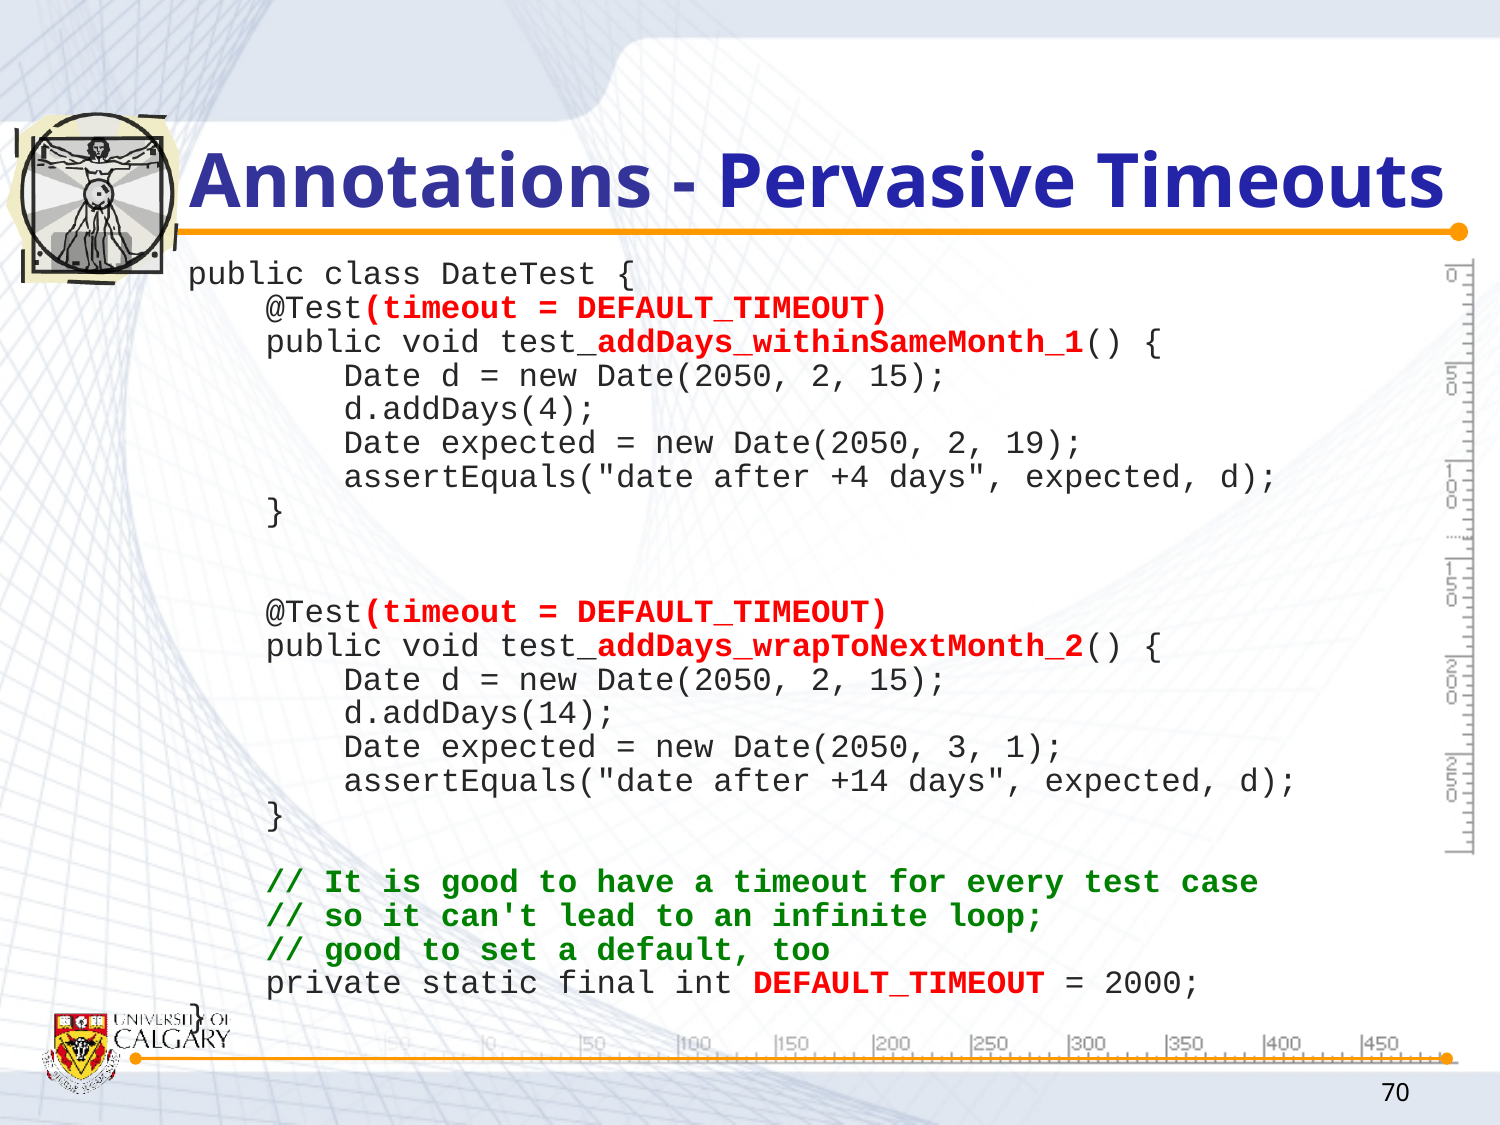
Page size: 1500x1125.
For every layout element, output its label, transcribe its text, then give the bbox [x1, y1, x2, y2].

list public class DateTest { @Test(timeout = DEFAULT_TIMEOUT) public void test_addDays_withinSameMonth_1() { Date d = new Date(2050, 2, 15); d.addDays(4); Date expected = new Date(2050, 2, 19); assertEquals("date after +4 days", expected, d); } @Test(timeout = DEFAULT_TIMEOUT) public void test_addDays_wrapToNextMonth_2() { Date d = new Date(2050, 2, 15); d.addDays(14); Date expected = new Date(2050, 3, 1); assertEquals("date after +14 days", expected, d); } // It is good to have a timeout for every test case // so it can't lead to an infinite loop; // good to set a default, too private static final int DEFAULT_TIMEOUT = 2000; } [159, 255, 1468, 1047]
picture [0, 0, 1500, 1125]
title Annotations - Pervasive Timeouts [174, 42, 1468, 231]
slide_number 70 [1112, 1051, 1426, 1118]
